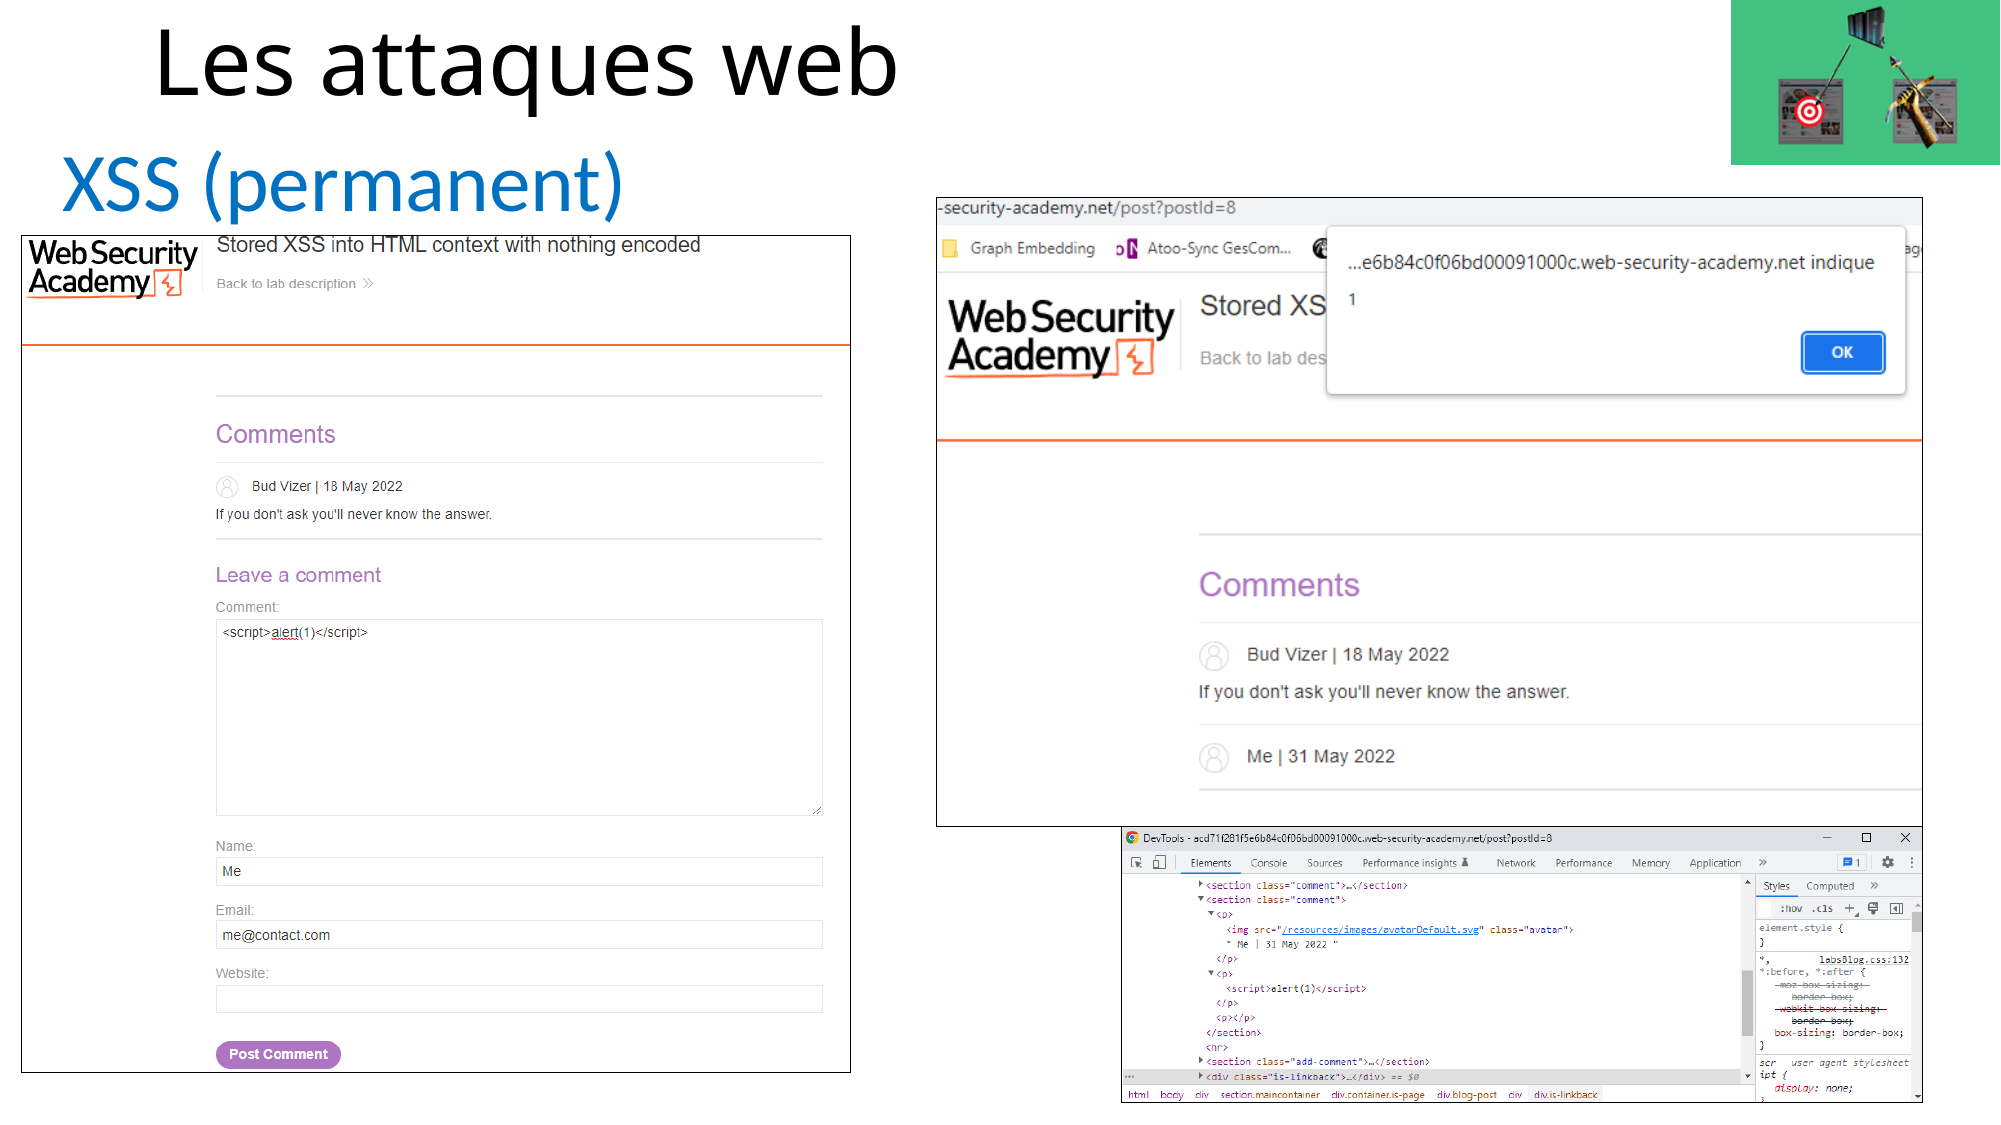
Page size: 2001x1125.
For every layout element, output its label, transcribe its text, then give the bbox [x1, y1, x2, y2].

picture [21, 235, 851, 1073]
title Les attaques web [137, 0, 1731, 133]
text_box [936, 197, 1923, 1103]
list XSS (permanent) [47, 132, 1656, 314]
picture [1731, 0, 2000, 165]
